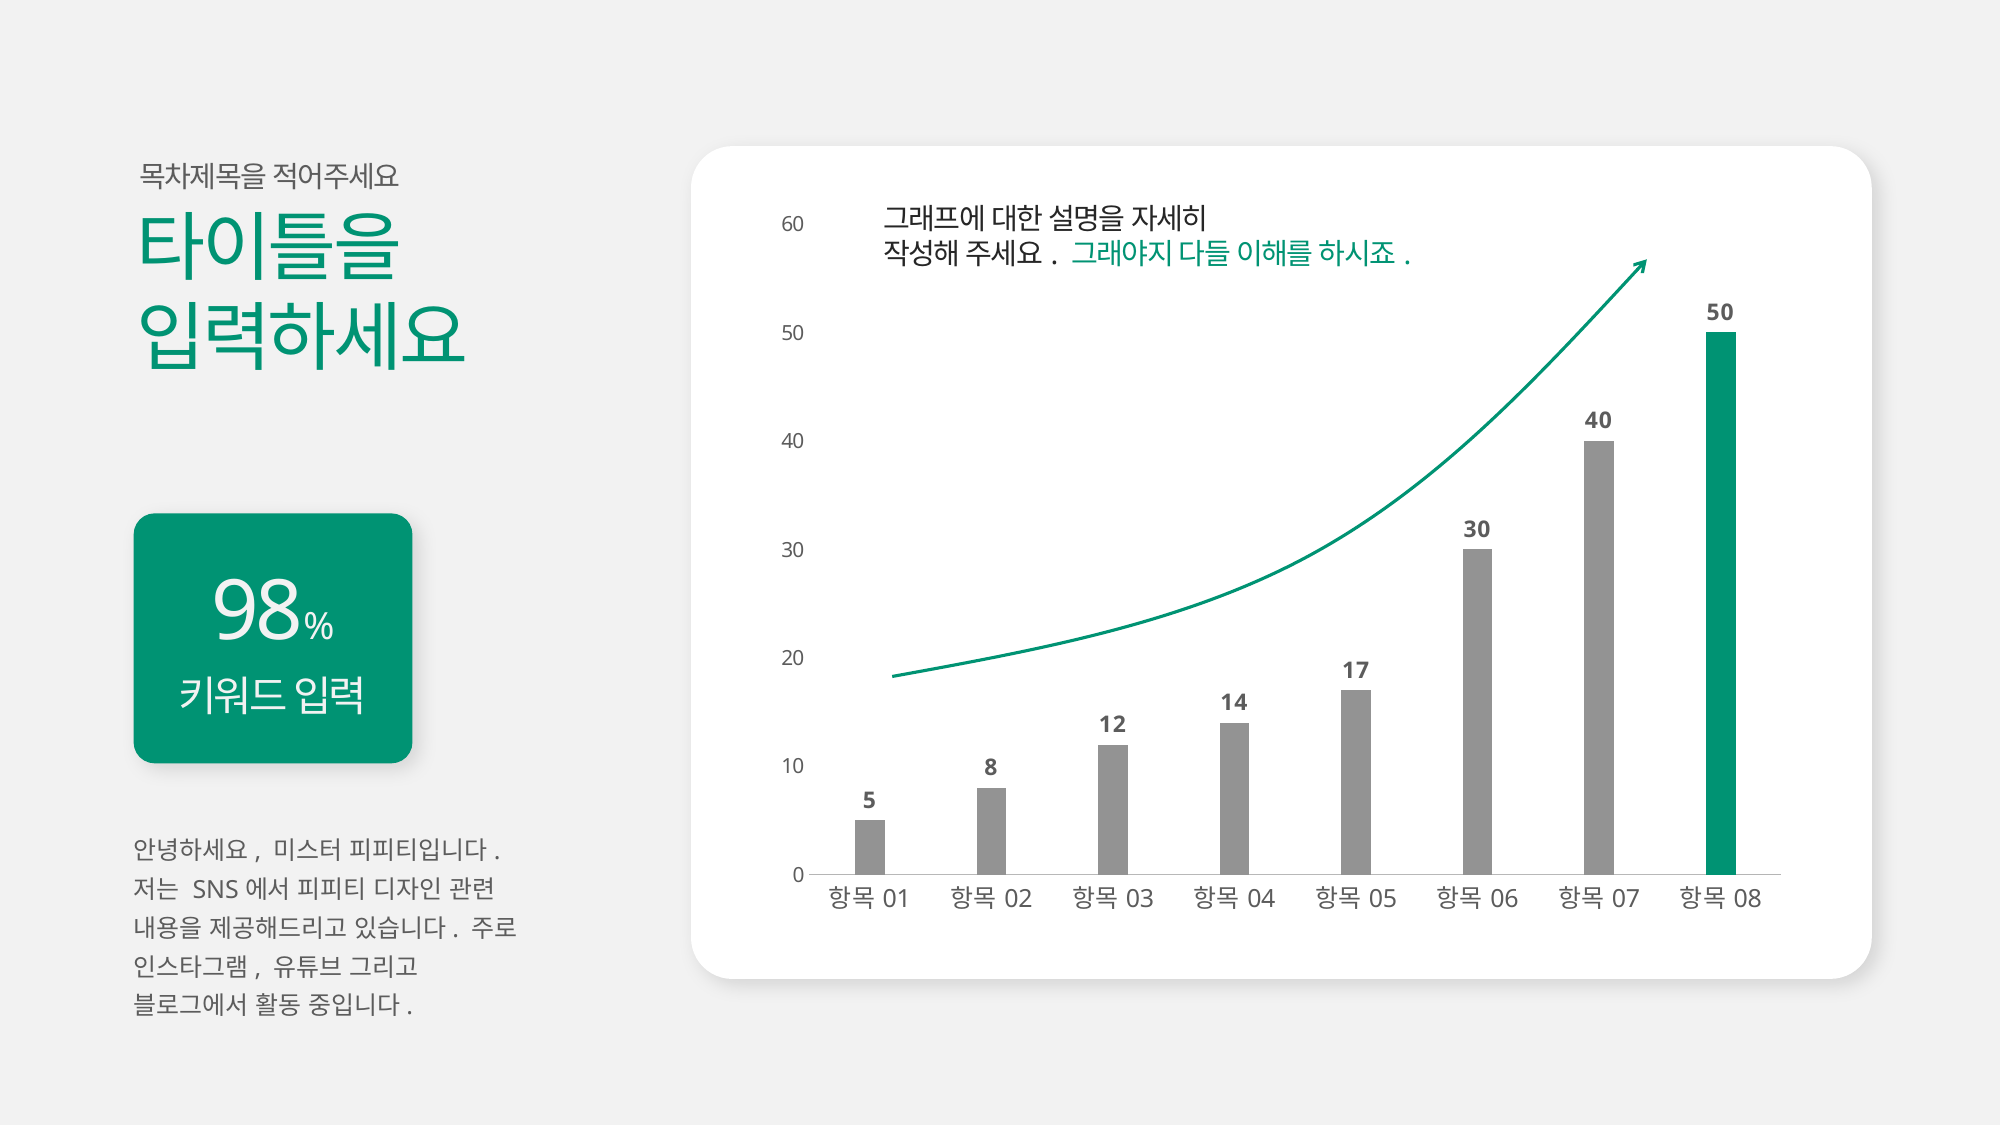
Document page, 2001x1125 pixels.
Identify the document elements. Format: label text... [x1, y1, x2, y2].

chart [760, 195, 1803, 930]
text_box 타이틀을 입력하세요 [136, 199, 469, 380]
text_box 98% [211, 556, 335, 657]
text_box 목차제목을 적어주세요 [139, 158, 402, 194]
text_box [132, 512, 414, 765]
text_box 안녕하세요, 미스터 피피티입니다. 저는 SNS에서 피피티 디자인 관련 내용을 제공해드리고 있습니다. 주로 인스타그램, 유튜브 그리고 블로그에서 활동 중입니다. [133, 825, 531, 1020]
text_box 키워드 입력 [178, 669, 368, 720]
text_box [689, 145, 1873, 980]
